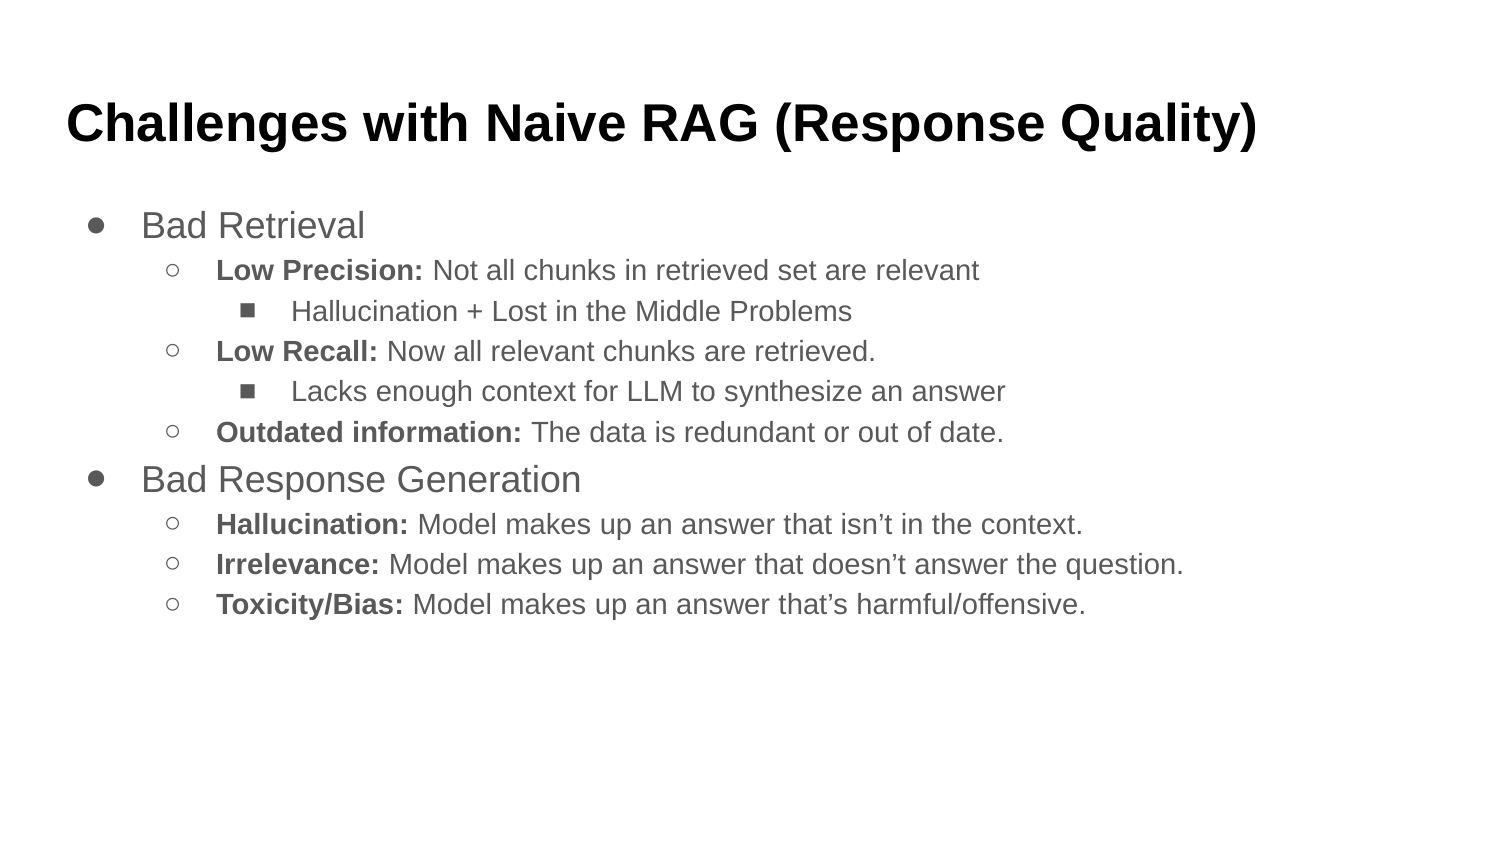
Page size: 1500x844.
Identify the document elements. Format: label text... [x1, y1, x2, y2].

list Bad Retrieval Low Precision: Not all chunks in retrieved set are relevant Hallucination + Lost in the Middle Problems Low Recall: Now all relevant chunks are retrieved. Lacks enough context for LLM to synthesize an answer Outdated information: The data is redundant or out of date. Bad Response Generation Hallucination: Model makes up an answer that isn’t in the context. Irrelevance: Model makes up an answer that doesn’t answer the question. Toxicity/Bias: Model makes up an answer that’s harmful/offensive. [51, 179, 1449, 643]
title Challenges with Naive RAG (Response Quality) [51, 72, 1449, 167]
